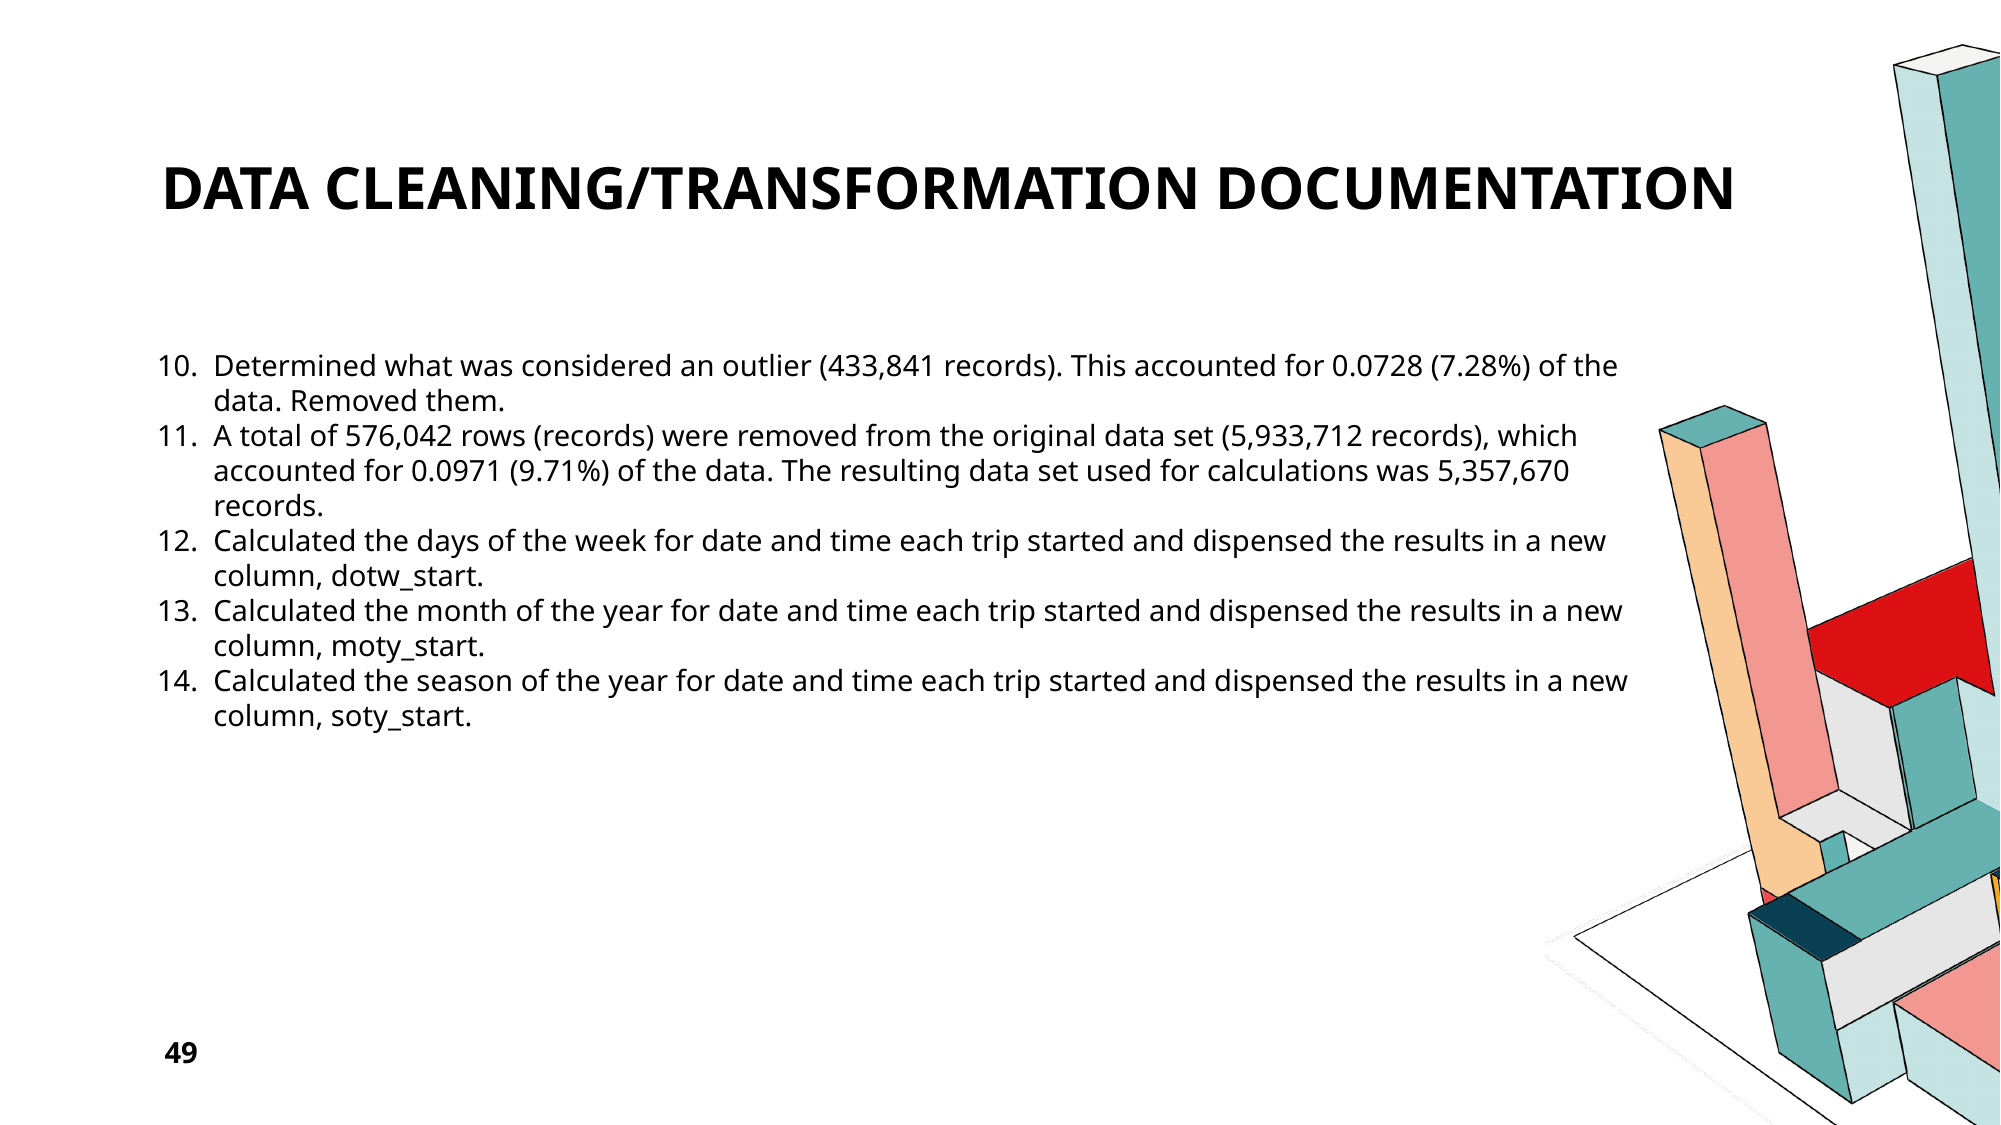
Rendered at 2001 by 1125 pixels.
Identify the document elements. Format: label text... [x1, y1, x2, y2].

title Data Cleaning/Transformation Documentation [146, 11, 1838, 230]
picture [1544, 43, 2000, 1125]
list Determined what was considered an outlier (433,841 records). This accounted for 0.0728 (7.28%) of the data. Removed them. A total of 576,042 rows (records) were removed from the original data set (5,933,712 records), which accounted for 0.0971 (9.71%) of the data. The resulting data set used for calculations was 5,357,670 records. Calculated the days of the week for date and time each trip started and dispensed the results in a new column, dotw_start. Calculated the month of the year for date and time each trip started and dispensed the results in a new column, moty_start. Calculated the season of the year for date and time each trip started and dispensed the results in a new column, soty_start. [142, 339, 1667, 913]
slide_number 49 [149, 1024, 588, 1085]
